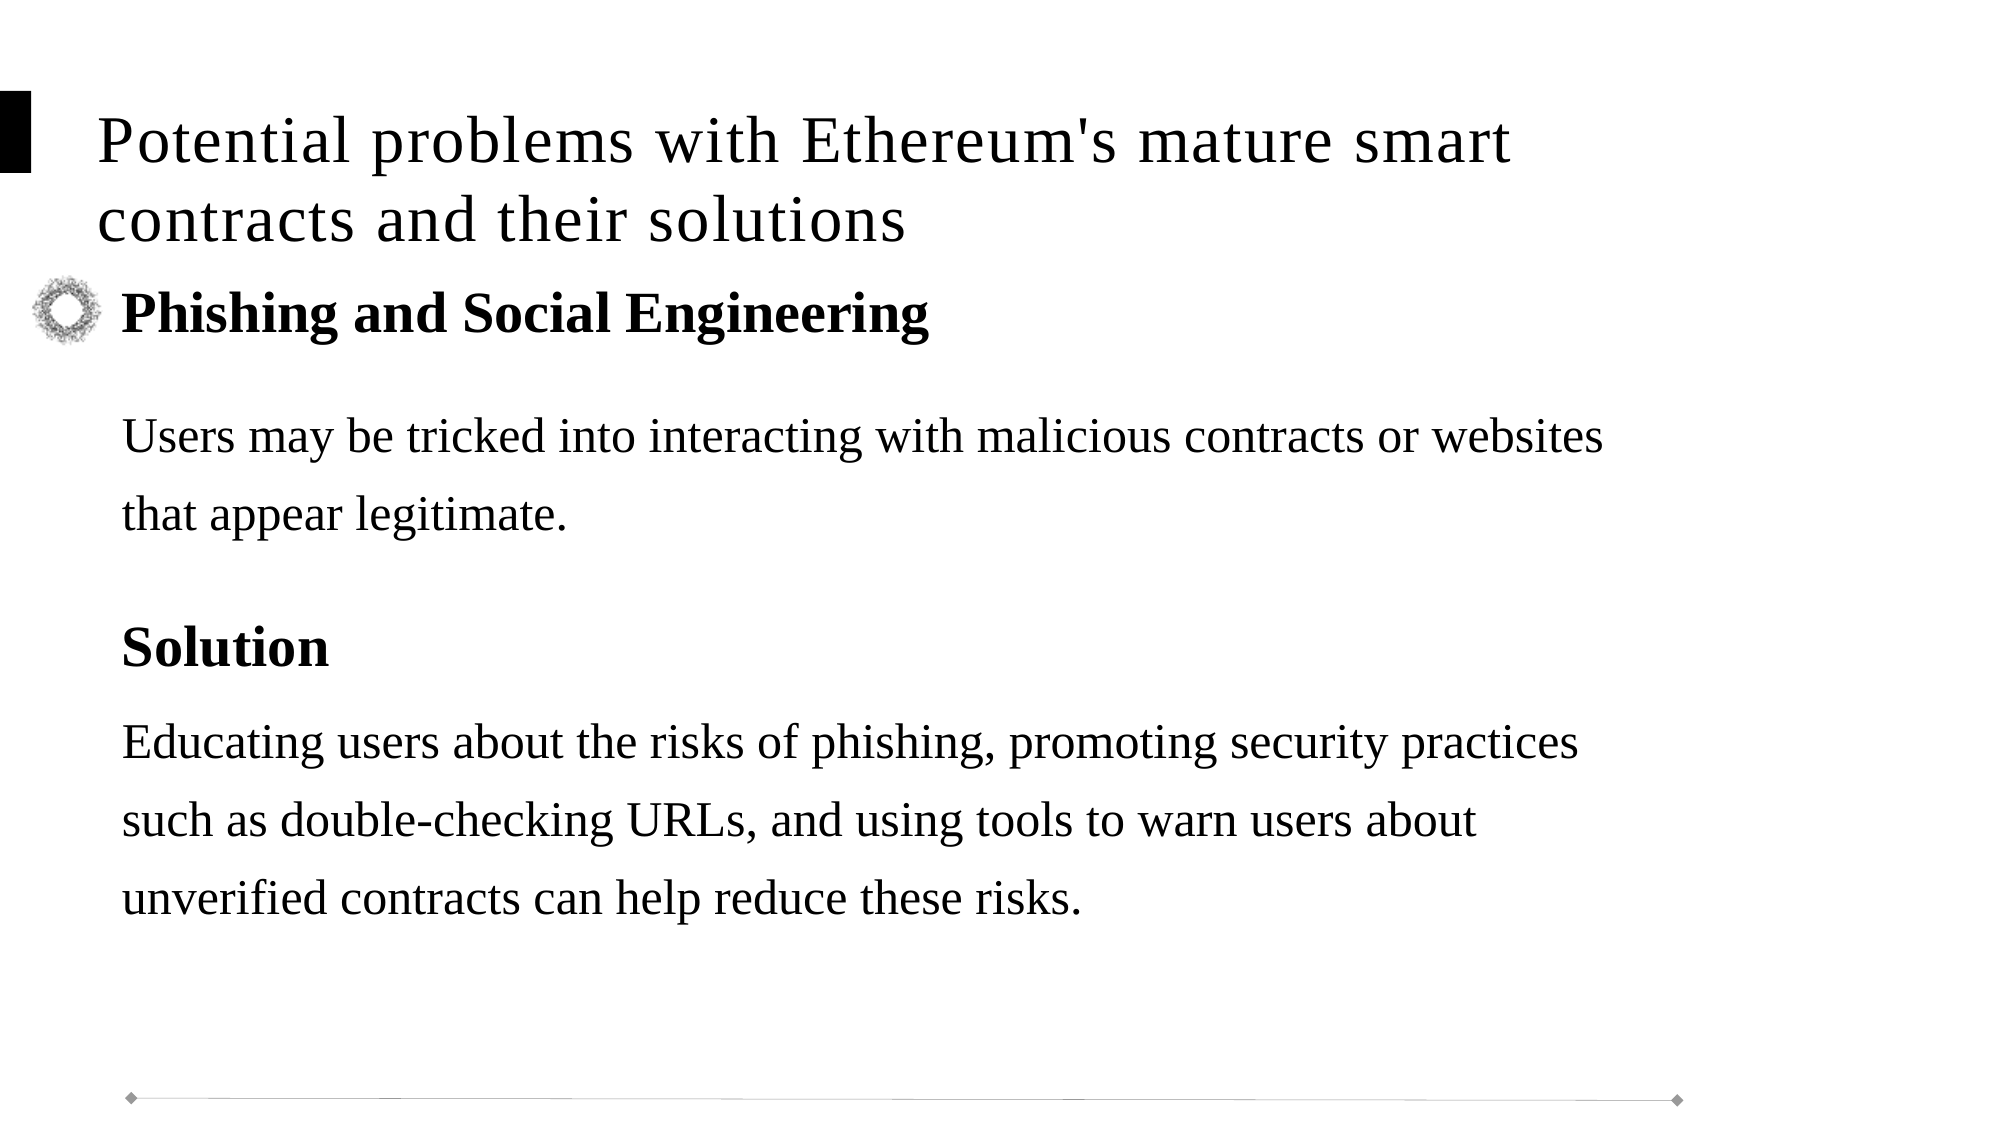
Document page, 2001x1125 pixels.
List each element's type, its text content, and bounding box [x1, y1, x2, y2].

text_box [0, 90, 32, 174]
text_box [106, 266, 1678, 1101]
text_box Potential problems with Ethereum's mature smart contracts and their solutions [83, 87, 1608, 263]
picture [31, 274, 103, 347]
